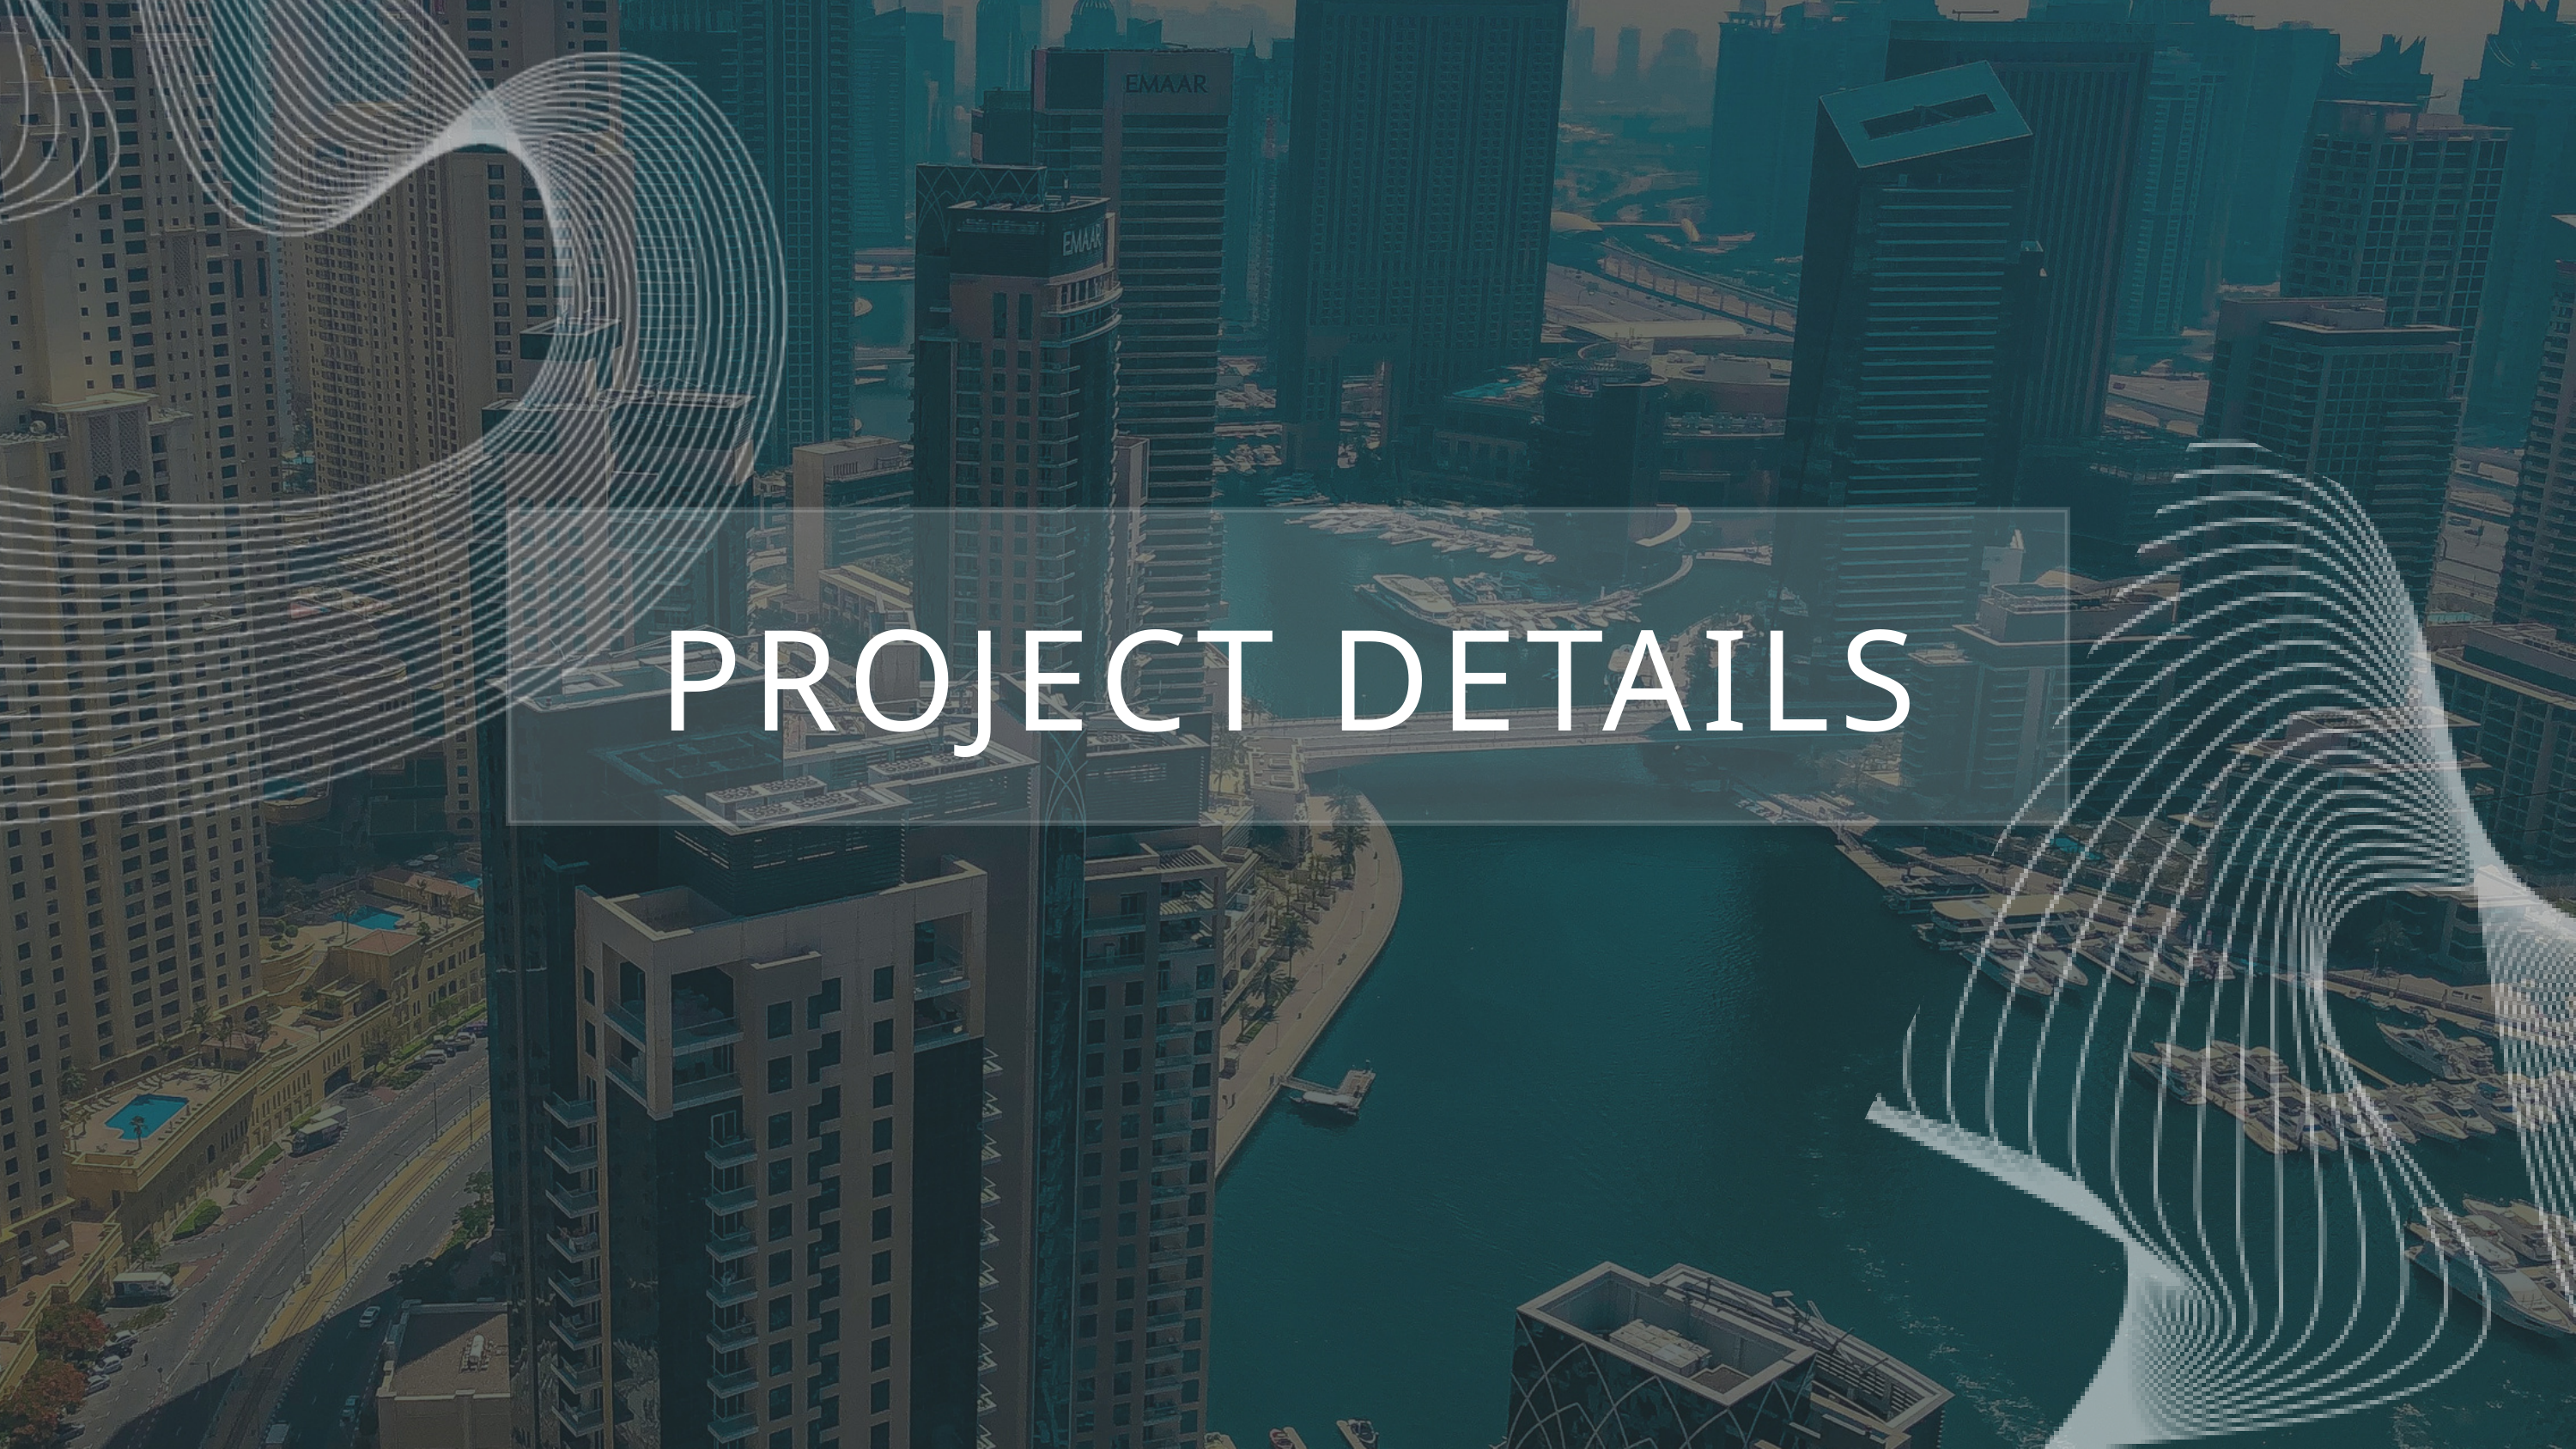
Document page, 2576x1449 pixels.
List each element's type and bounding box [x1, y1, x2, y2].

text_box [507, 509, 2069, 823]
text_box [1706, 417, 2576, 1449]
text_box [0, 0, 804, 832]
text_box [772, 0, 2576, 681]
text_box [0, 801, 2002, 1449]
